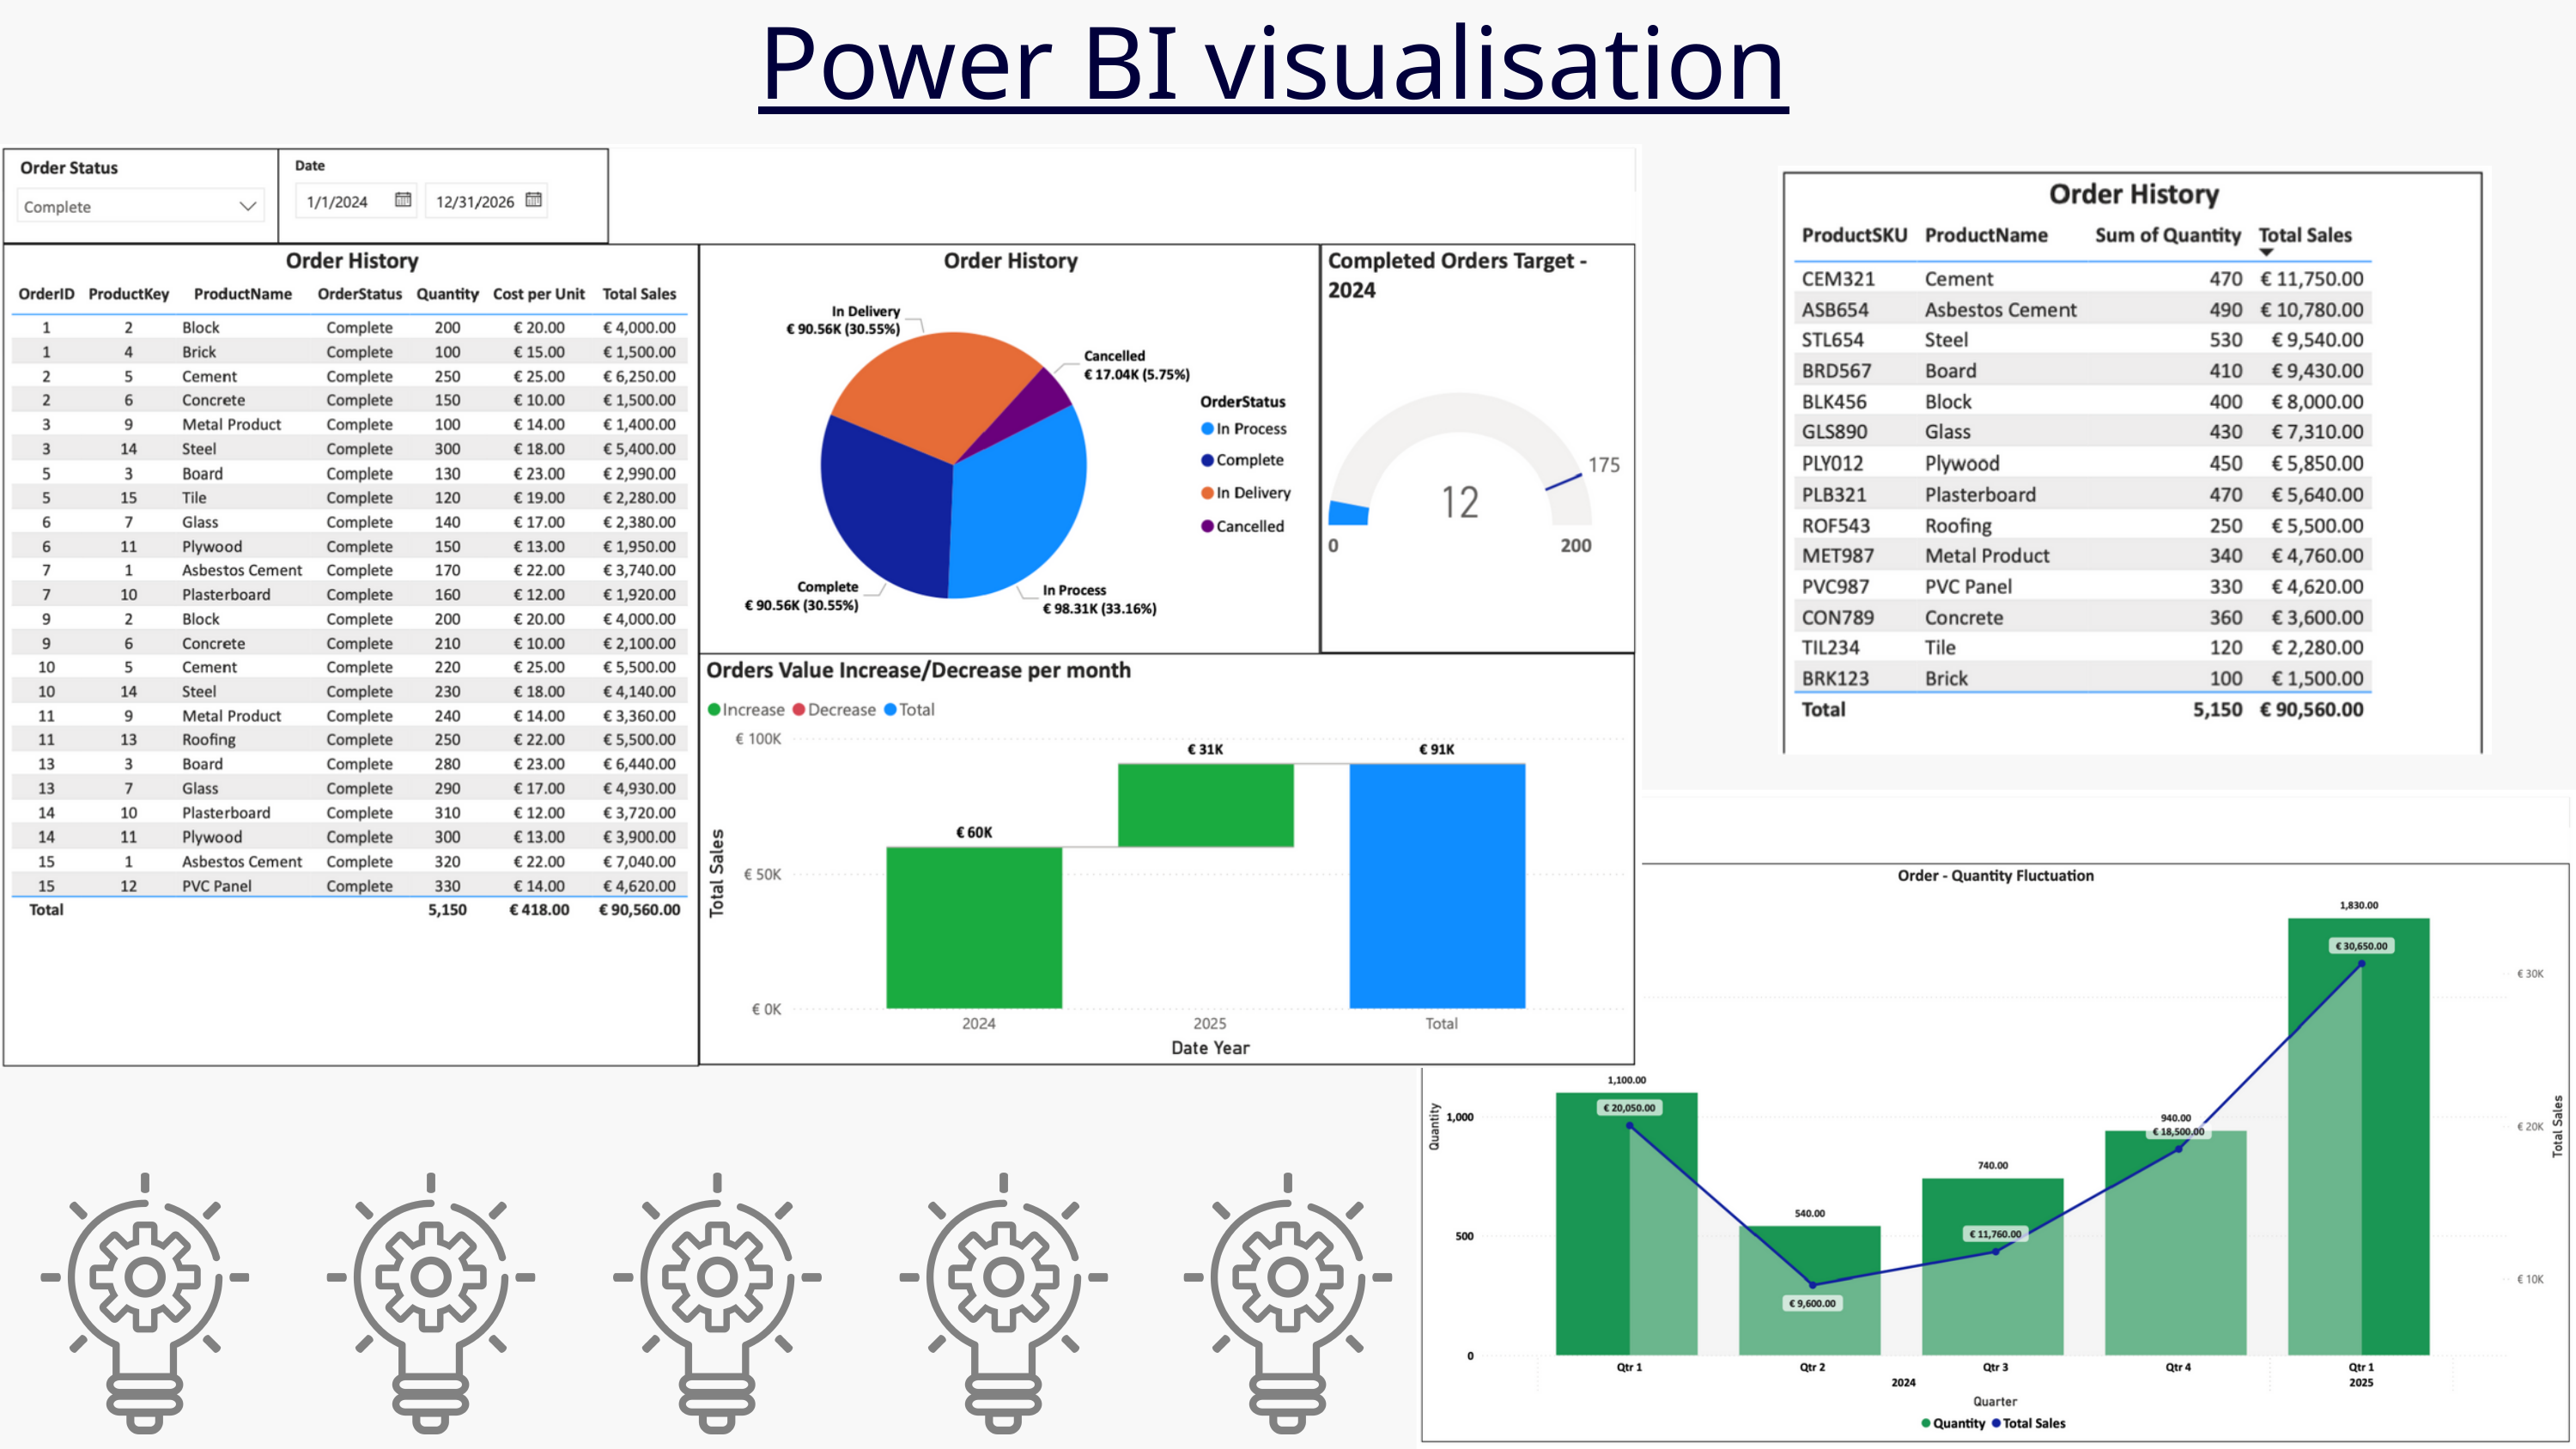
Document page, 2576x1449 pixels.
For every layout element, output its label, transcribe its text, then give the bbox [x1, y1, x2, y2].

text_box [40, 1173, 250, 1434]
text_box [326, 1173, 536, 1434]
text_box [0, 144, 1643, 1068]
text_box [899, 1173, 1109, 1434]
text_box [1416, 790, 2576, 1449]
text_box Power BI visualisation [758, 0, 1818, 119]
text_box [1777, 166, 2493, 755]
text_box [613, 1173, 822, 1434]
text_box [1183, 1173, 1393, 1434]
